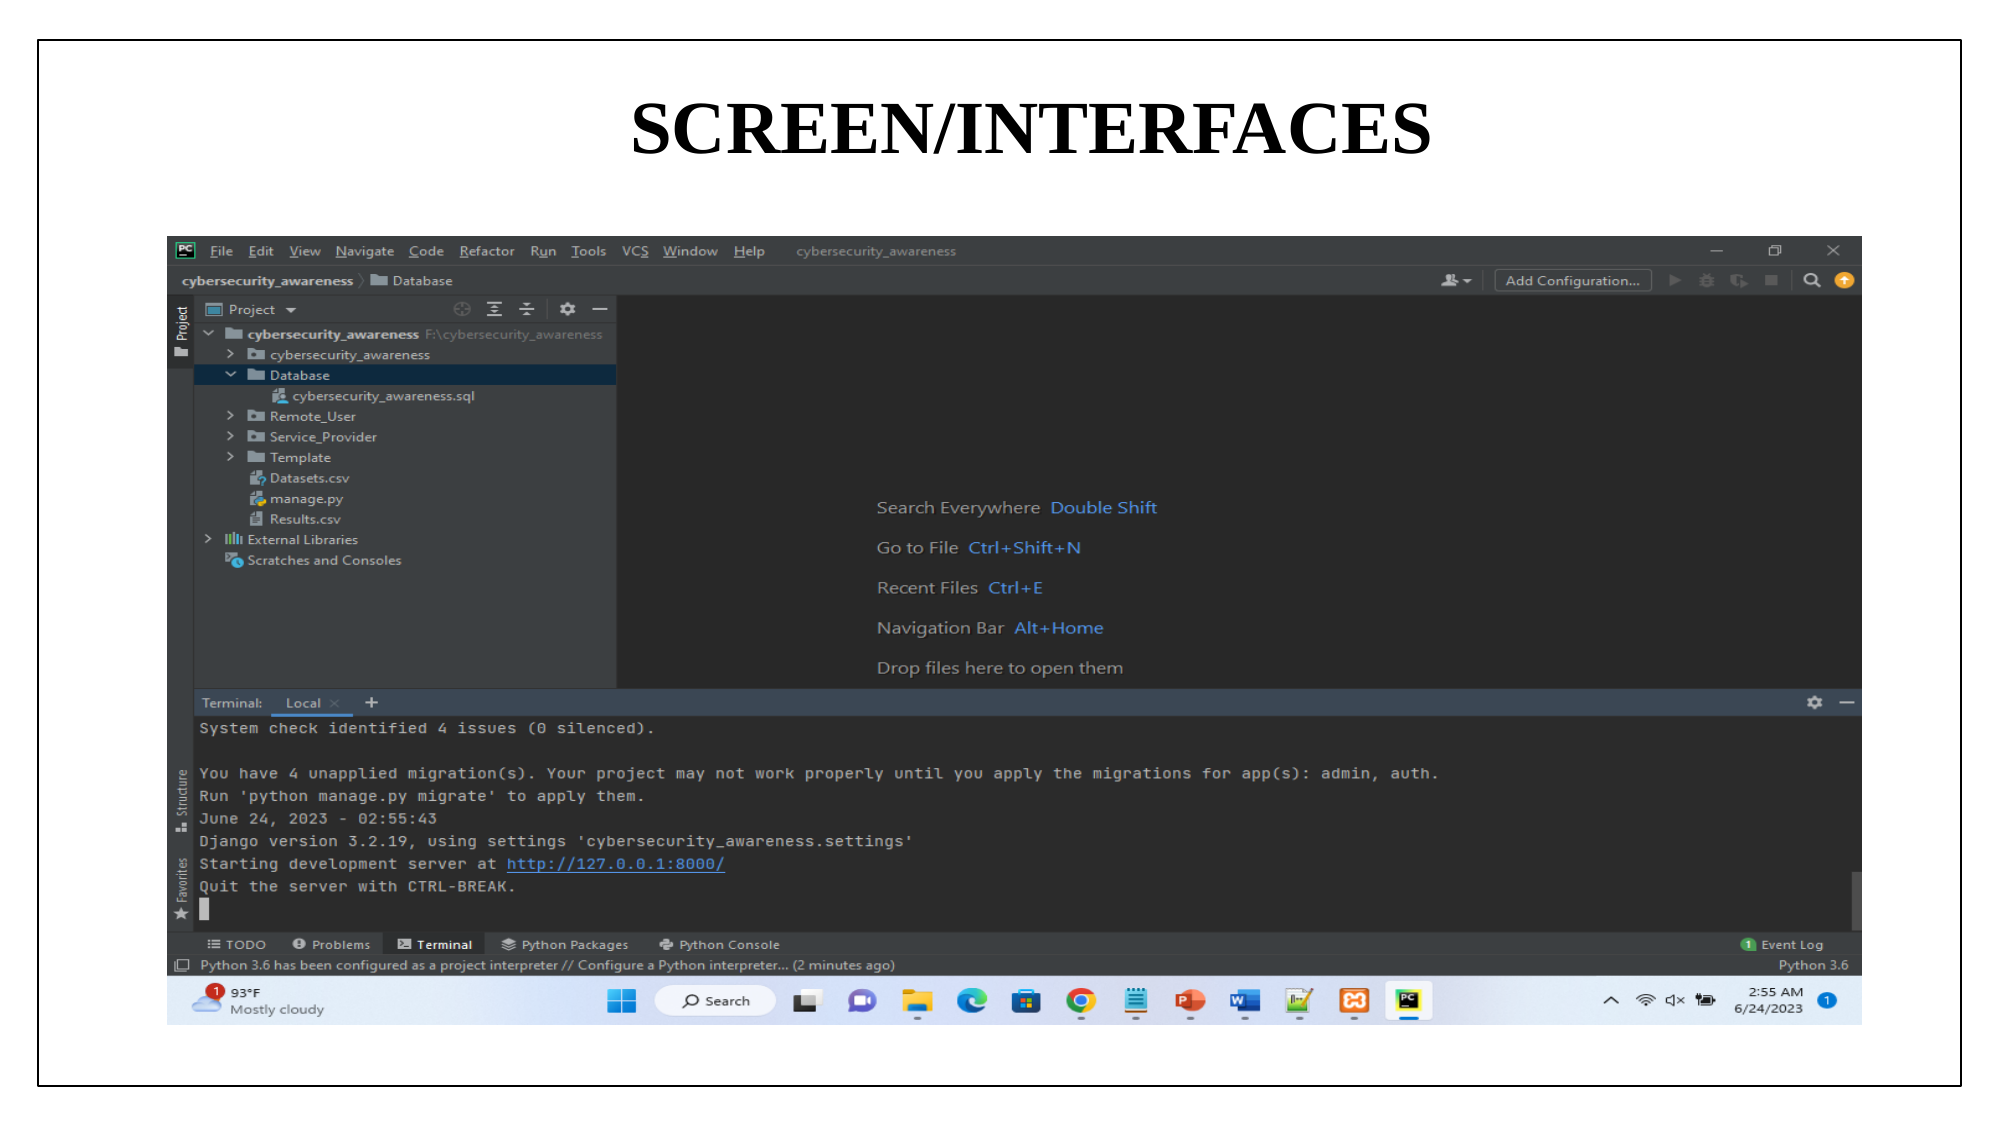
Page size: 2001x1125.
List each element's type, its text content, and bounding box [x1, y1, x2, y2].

title SCREEN/INTERFACES [256, 73, 1808, 185]
picture [167, 236, 1862, 1026]
